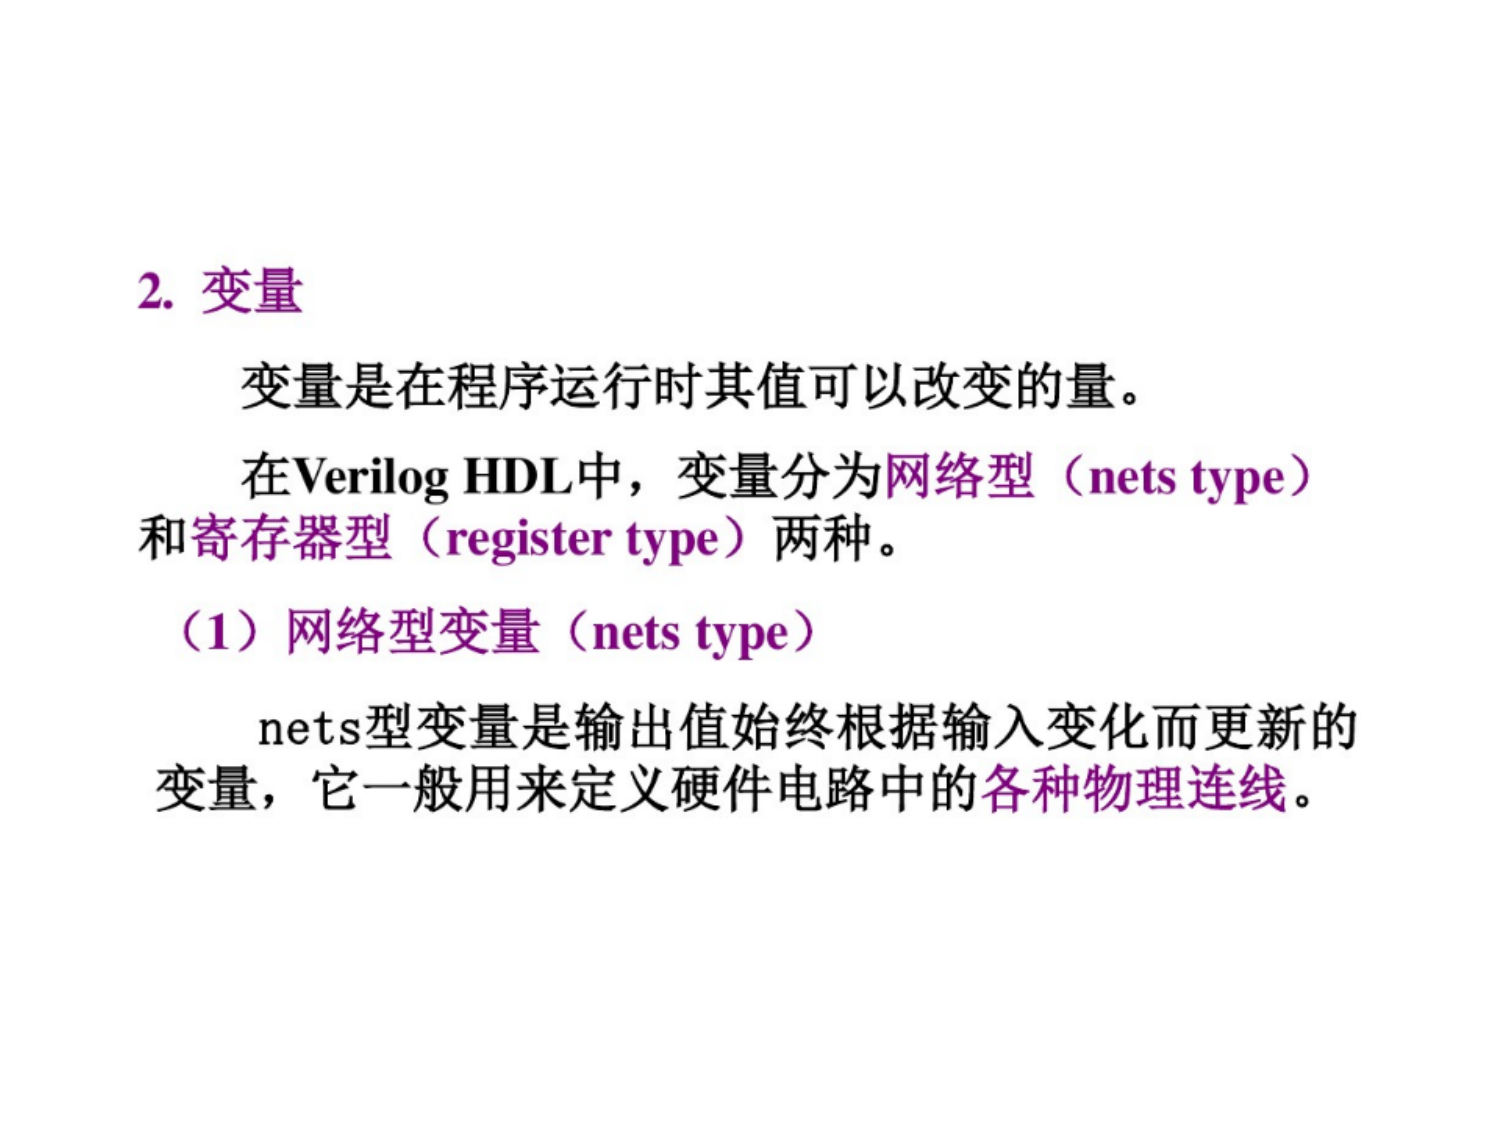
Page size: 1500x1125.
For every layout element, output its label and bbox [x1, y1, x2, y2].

picture [91, 216, 1408, 909]
